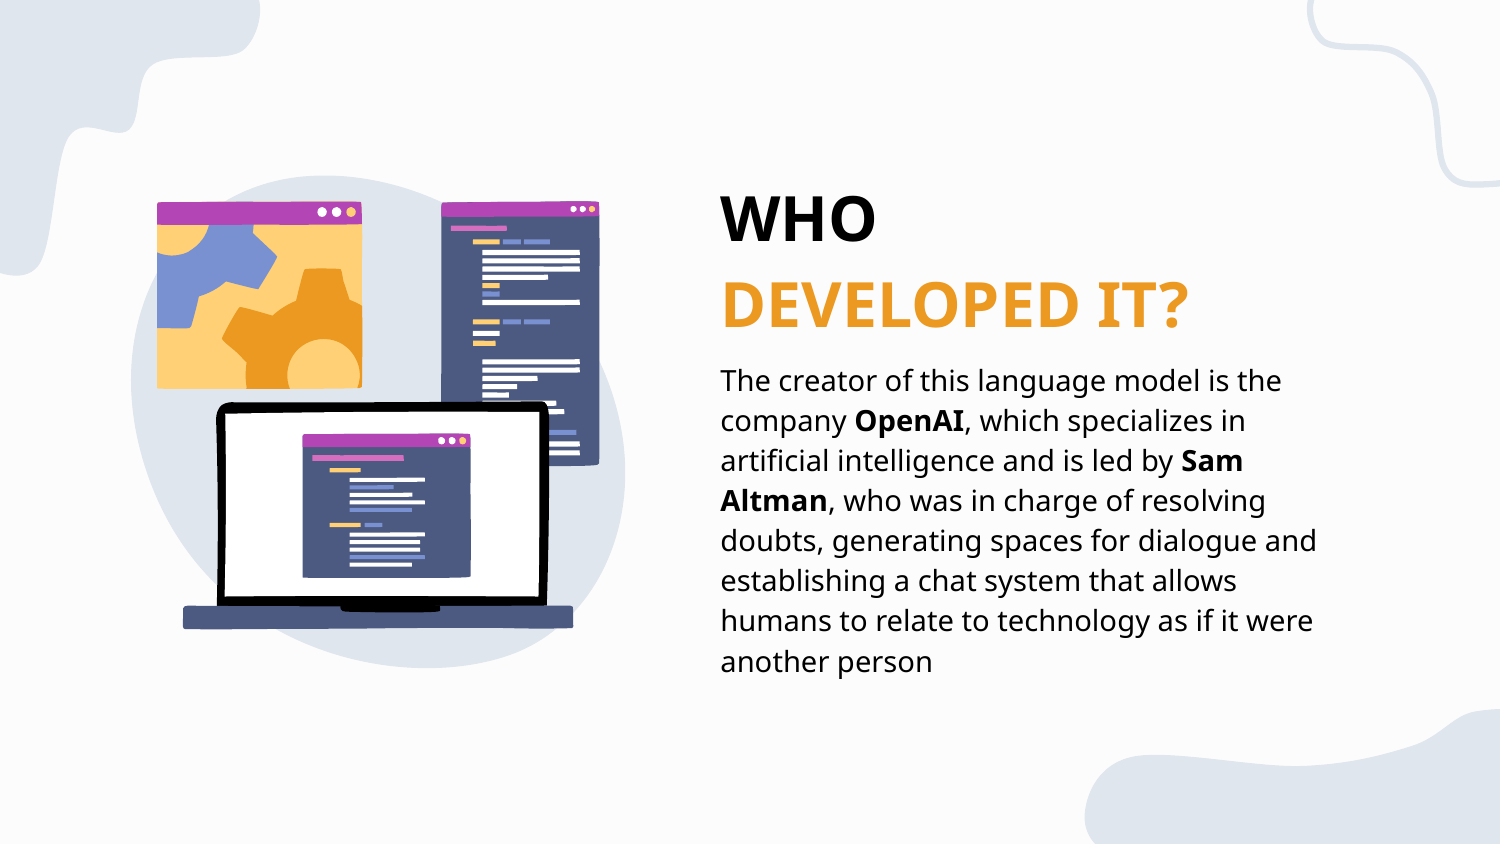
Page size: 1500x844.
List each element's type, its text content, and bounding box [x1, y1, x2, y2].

subtitle The creator of this language model is the company OpenAI, which specializes in artificial intelligence and is led by Sam Altman, who was in charge of resolving doubts, generating spaces for dialogue and establishing a chat system that allows humans to relate to technology as if it were another person [705, 341, 1372, 691]
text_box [127, 175, 681, 669]
title WHO DEVELOPED IT? [705, 152, 1372, 341]
